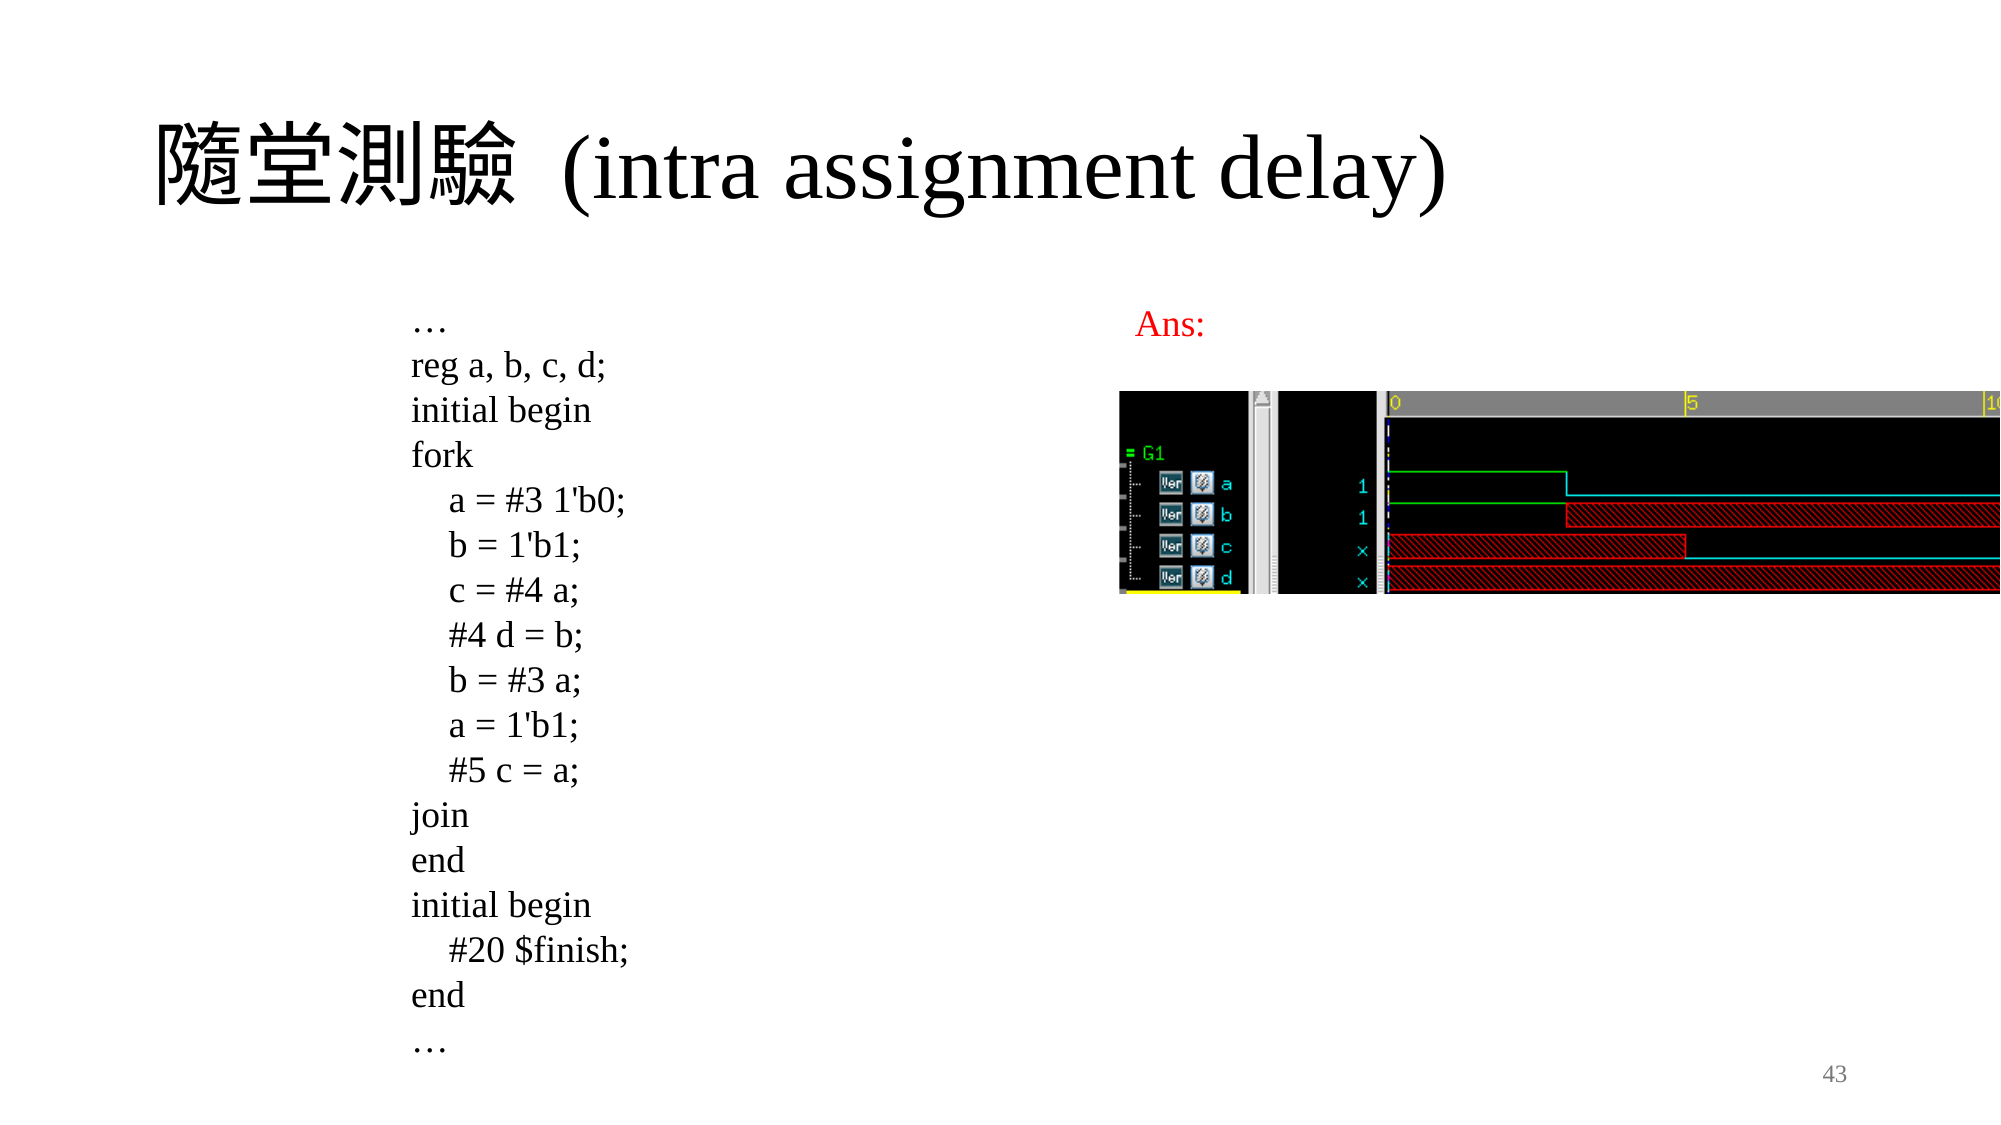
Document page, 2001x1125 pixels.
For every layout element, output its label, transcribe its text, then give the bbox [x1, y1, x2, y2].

picture [1118, 391, 2000, 594]
slide_number 43 [1412, 1042, 1863, 1103]
text_box Ans: [1120, 291, 1221, 352]
text_box … reg a, b, c, d; initial begin fork a = #3 1'b0; b = 1'b1; c = #4 a; #4 d = b; b = #3 a; a = 1'b1; #5 c = a; join end initial begin #20 $finish; end … [396, 287, 1120, 1067]
title 隨堂測驗 (intra assignment delay) [137, 59, 1863, 278]
